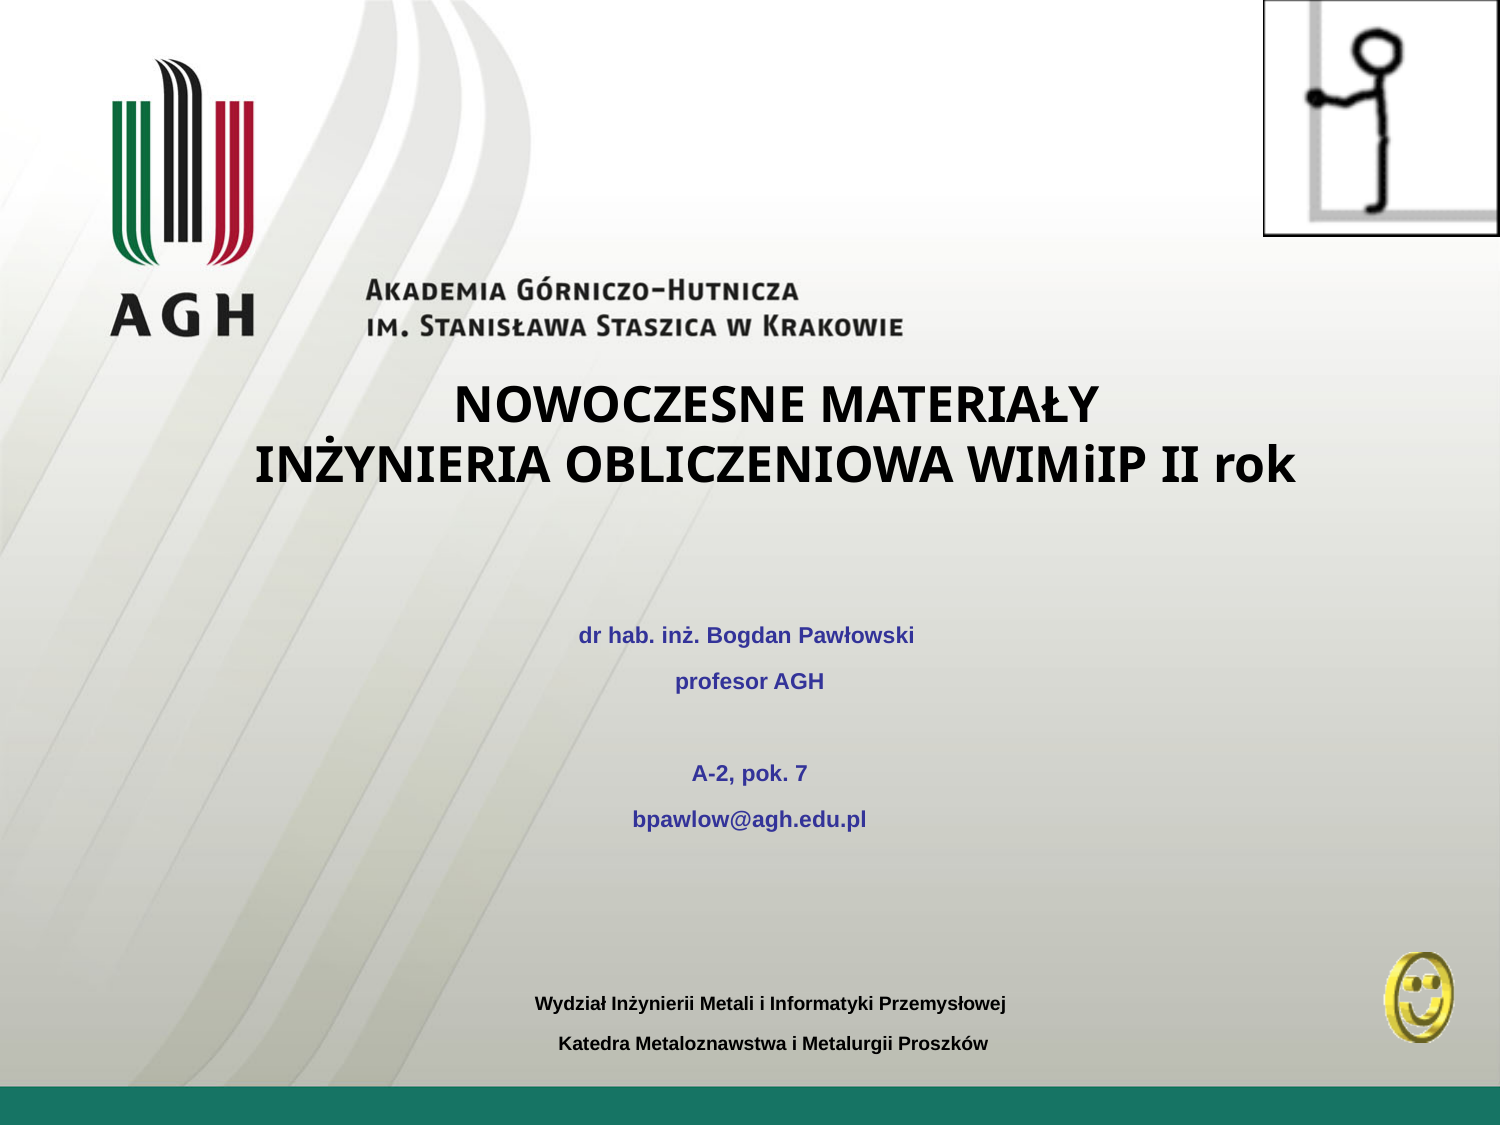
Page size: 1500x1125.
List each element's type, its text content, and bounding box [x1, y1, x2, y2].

title NOWOCZESNE MATERIAŁY INŻYNIERIA OBLICZENIOWA WIMiIP II rok [53, 361, 1500, 504]
text_box dr hab. inż. Bogdan Pawłowski profesor AGH A-2, pok. 7 bpawlow@agh.edu.pl [565, 621, 934, 856]
picture [0, 0, 1500, 1125]
text_box Wydział Inżynierii Metali i Informatyki Przemysłowej Katedra Metaloznawstwa i Metalurgii Proszków [336, 982, 1211, 1117]
